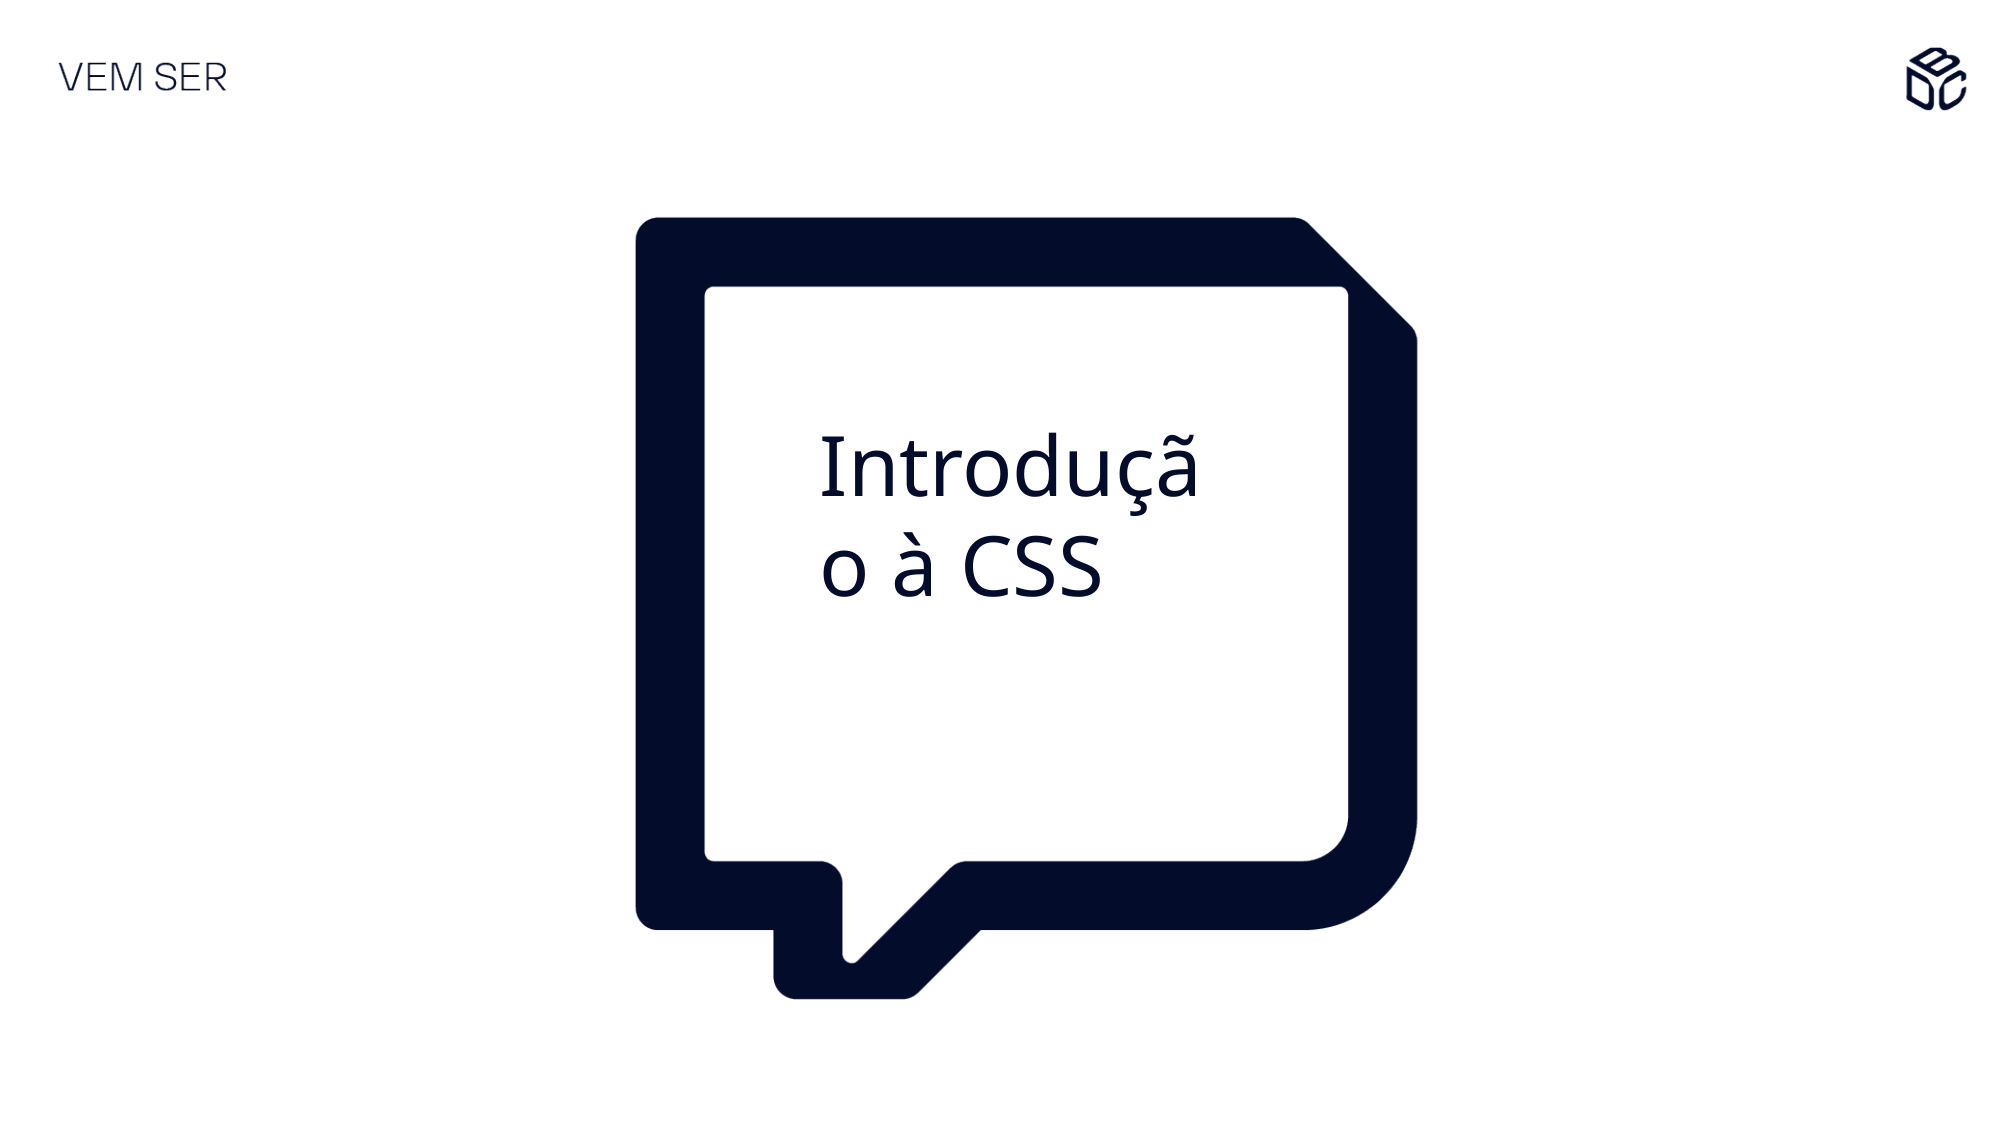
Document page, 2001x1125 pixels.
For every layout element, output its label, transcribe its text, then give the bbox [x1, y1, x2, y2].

picture [0, 0, 2001, 1125]
title Introdução à CSS [805, 397, 1240, 623]
